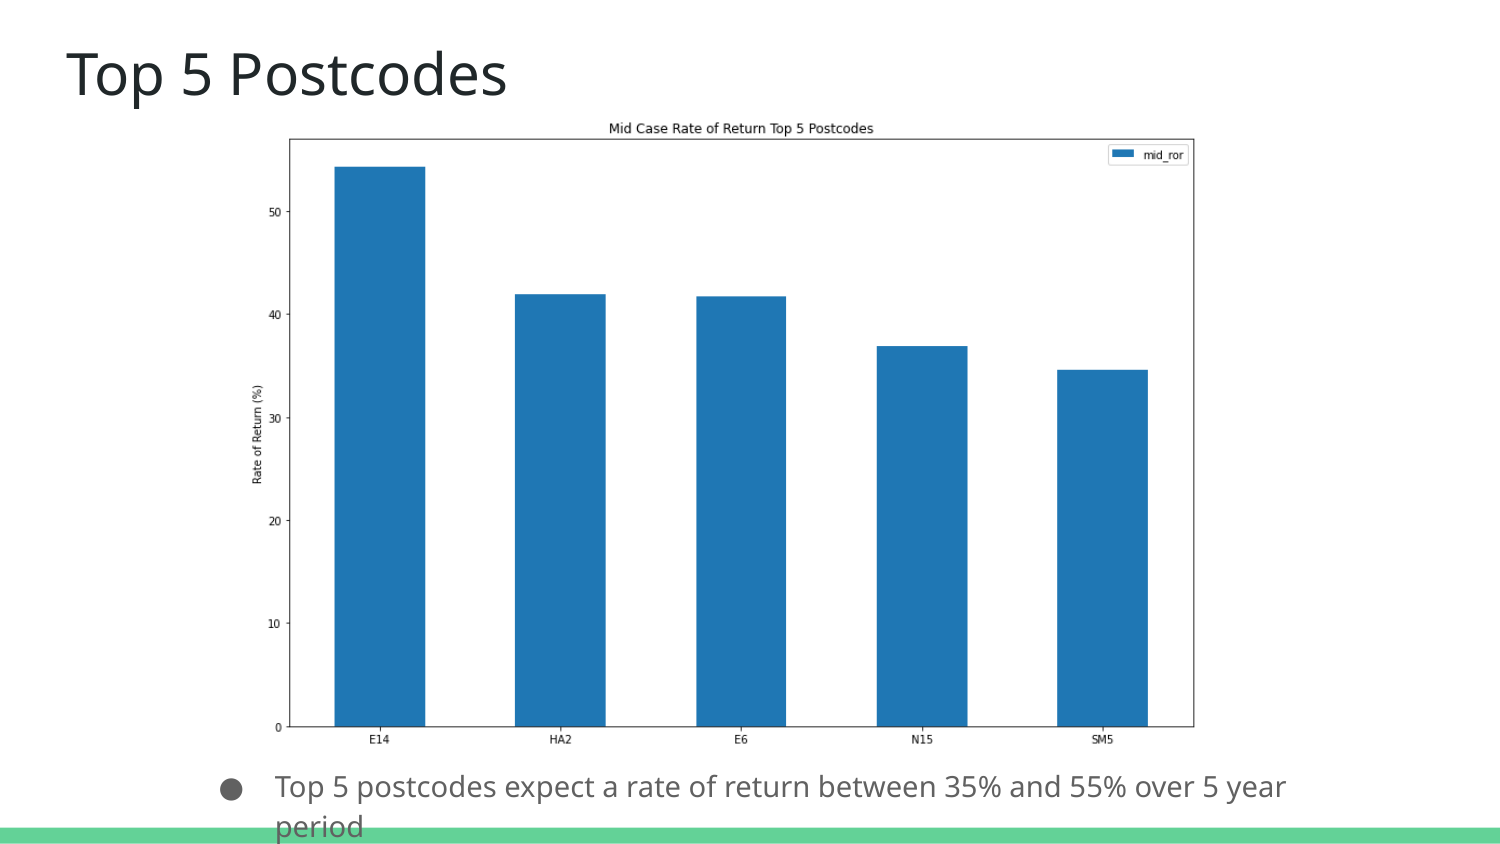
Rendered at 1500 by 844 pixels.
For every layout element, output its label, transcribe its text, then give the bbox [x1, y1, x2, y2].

list Top 5 postcodes expect a rate of return between 35% and 55% over 5 year period [184, 748, 1348, 844]
picture [246, 116, 1216, 749]
title Top 5 Postcodes [51, 22, 1449, 117]
